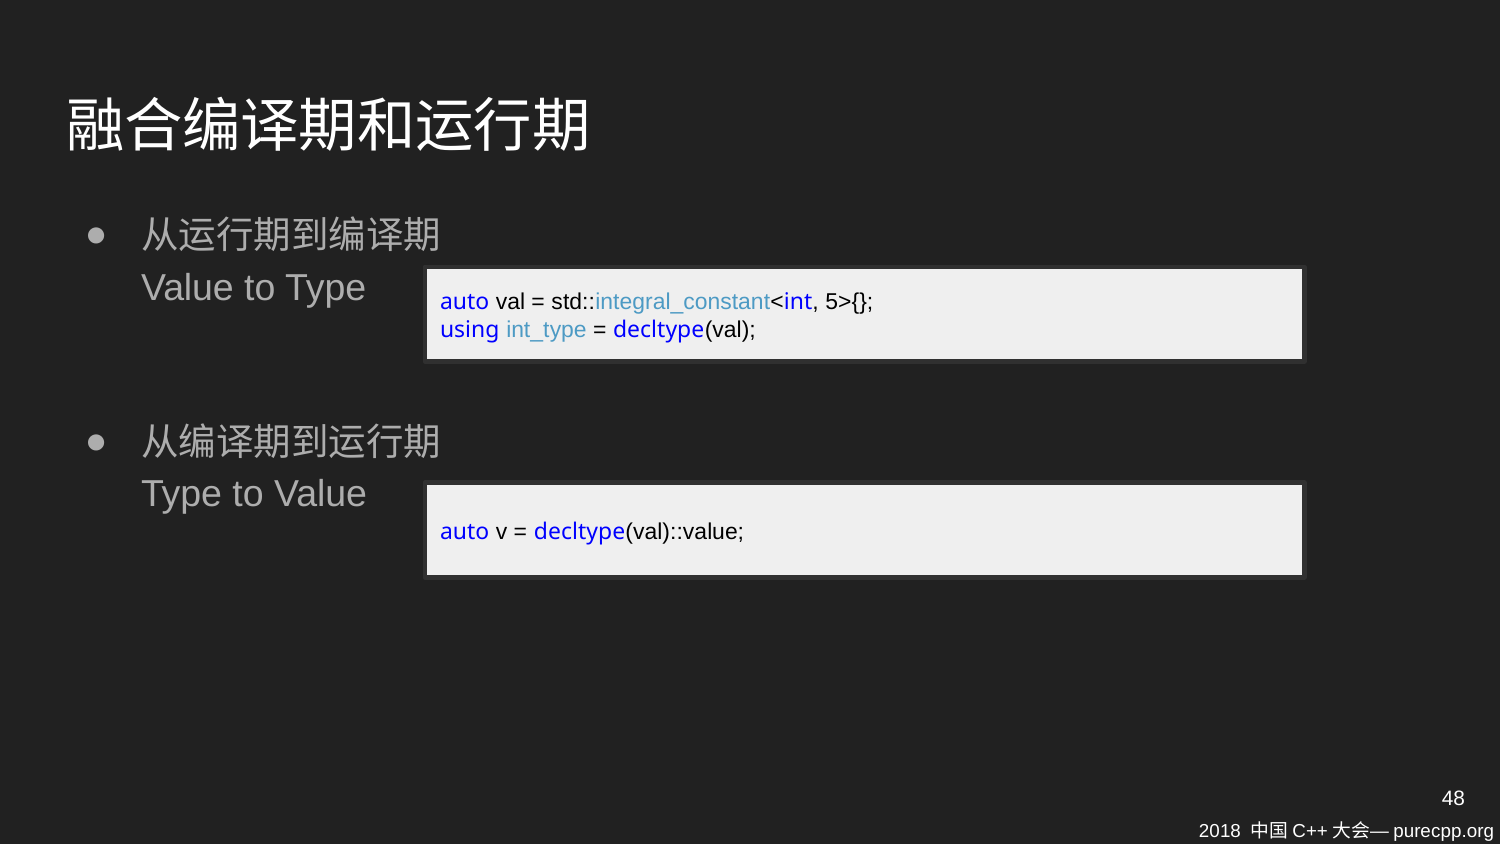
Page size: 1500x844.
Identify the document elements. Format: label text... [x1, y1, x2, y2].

text_box auto v = decltype(val)::value; [424, 482, 1305, 578]
text_box auto val = std::integral_constant<int, 5>{}; using int_type = decltype(val); [424, 266, 1305, 362]
title 融合编译期和运行期 [51, 72, 1449, 167]
list 从运行期到编译期 Value to Type 从编译期到运行期 Type to Value [51, 189, 1449, 750]
slide_number 48 [1389, 764, 1480, 830]
